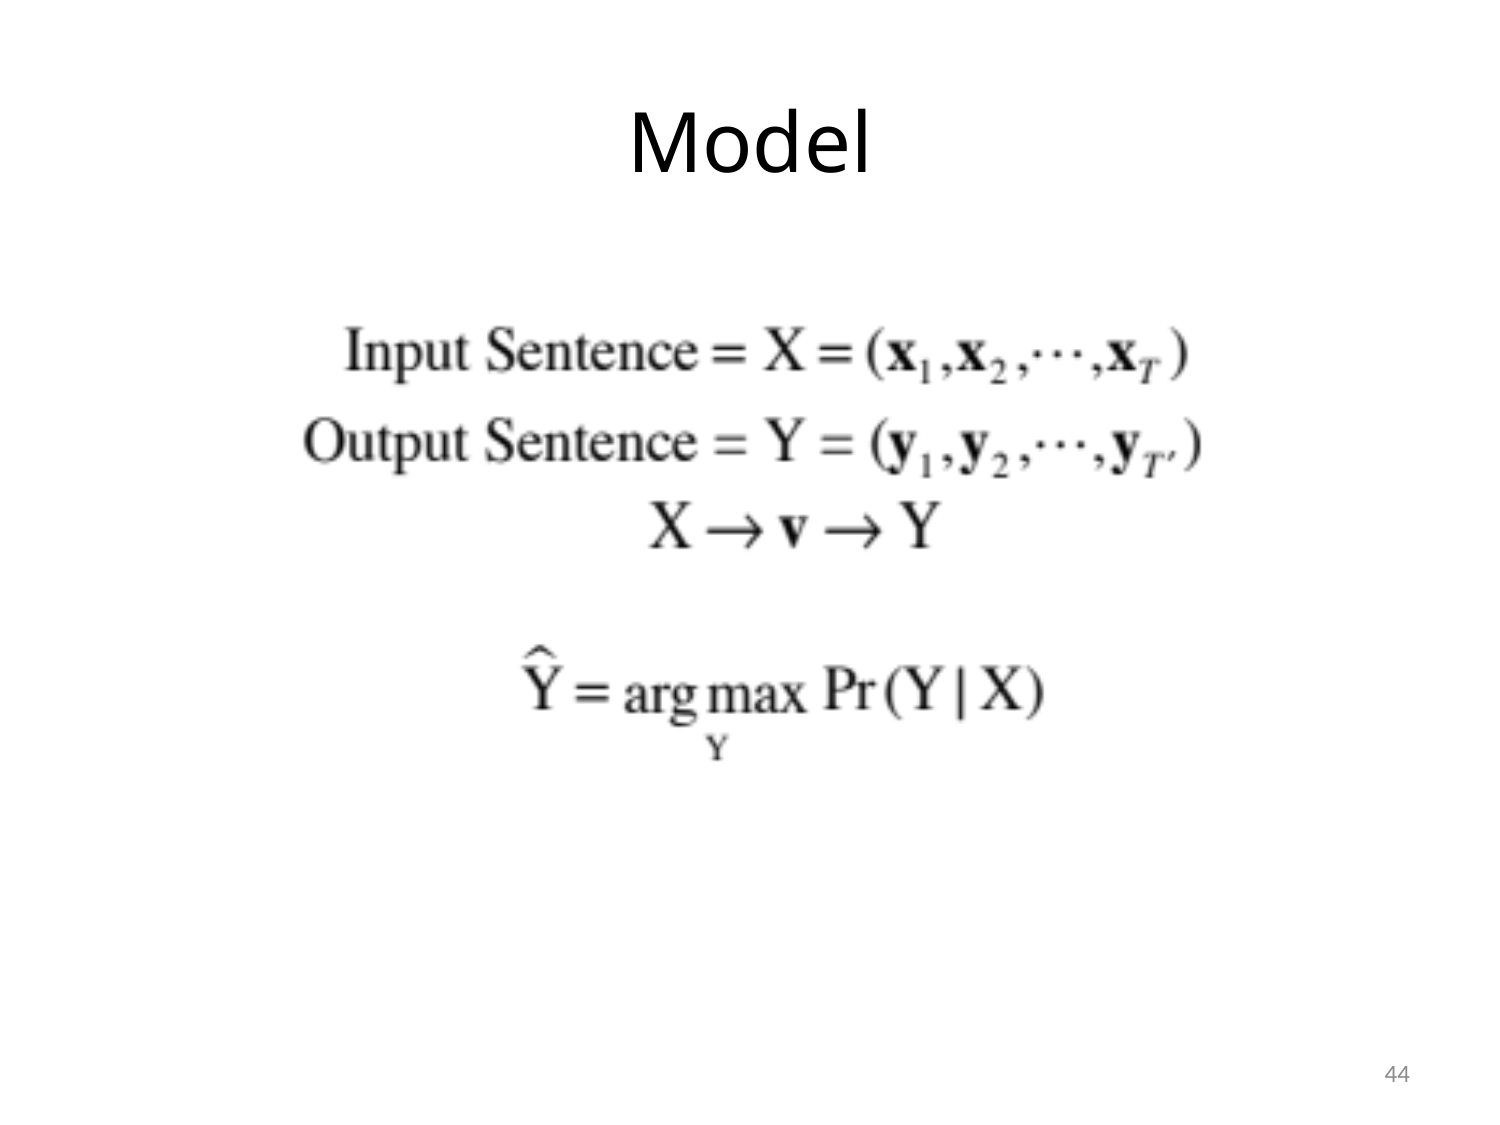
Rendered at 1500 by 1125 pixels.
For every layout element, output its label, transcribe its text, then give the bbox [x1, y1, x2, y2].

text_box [298, 310, 1205, 483]
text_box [639, 492, 944, 553]
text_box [513, 635, 1048, 769]
slide_number 44 [1074, 1042, 1425, 1103]
title Model [75, 45, 1425, 233]
